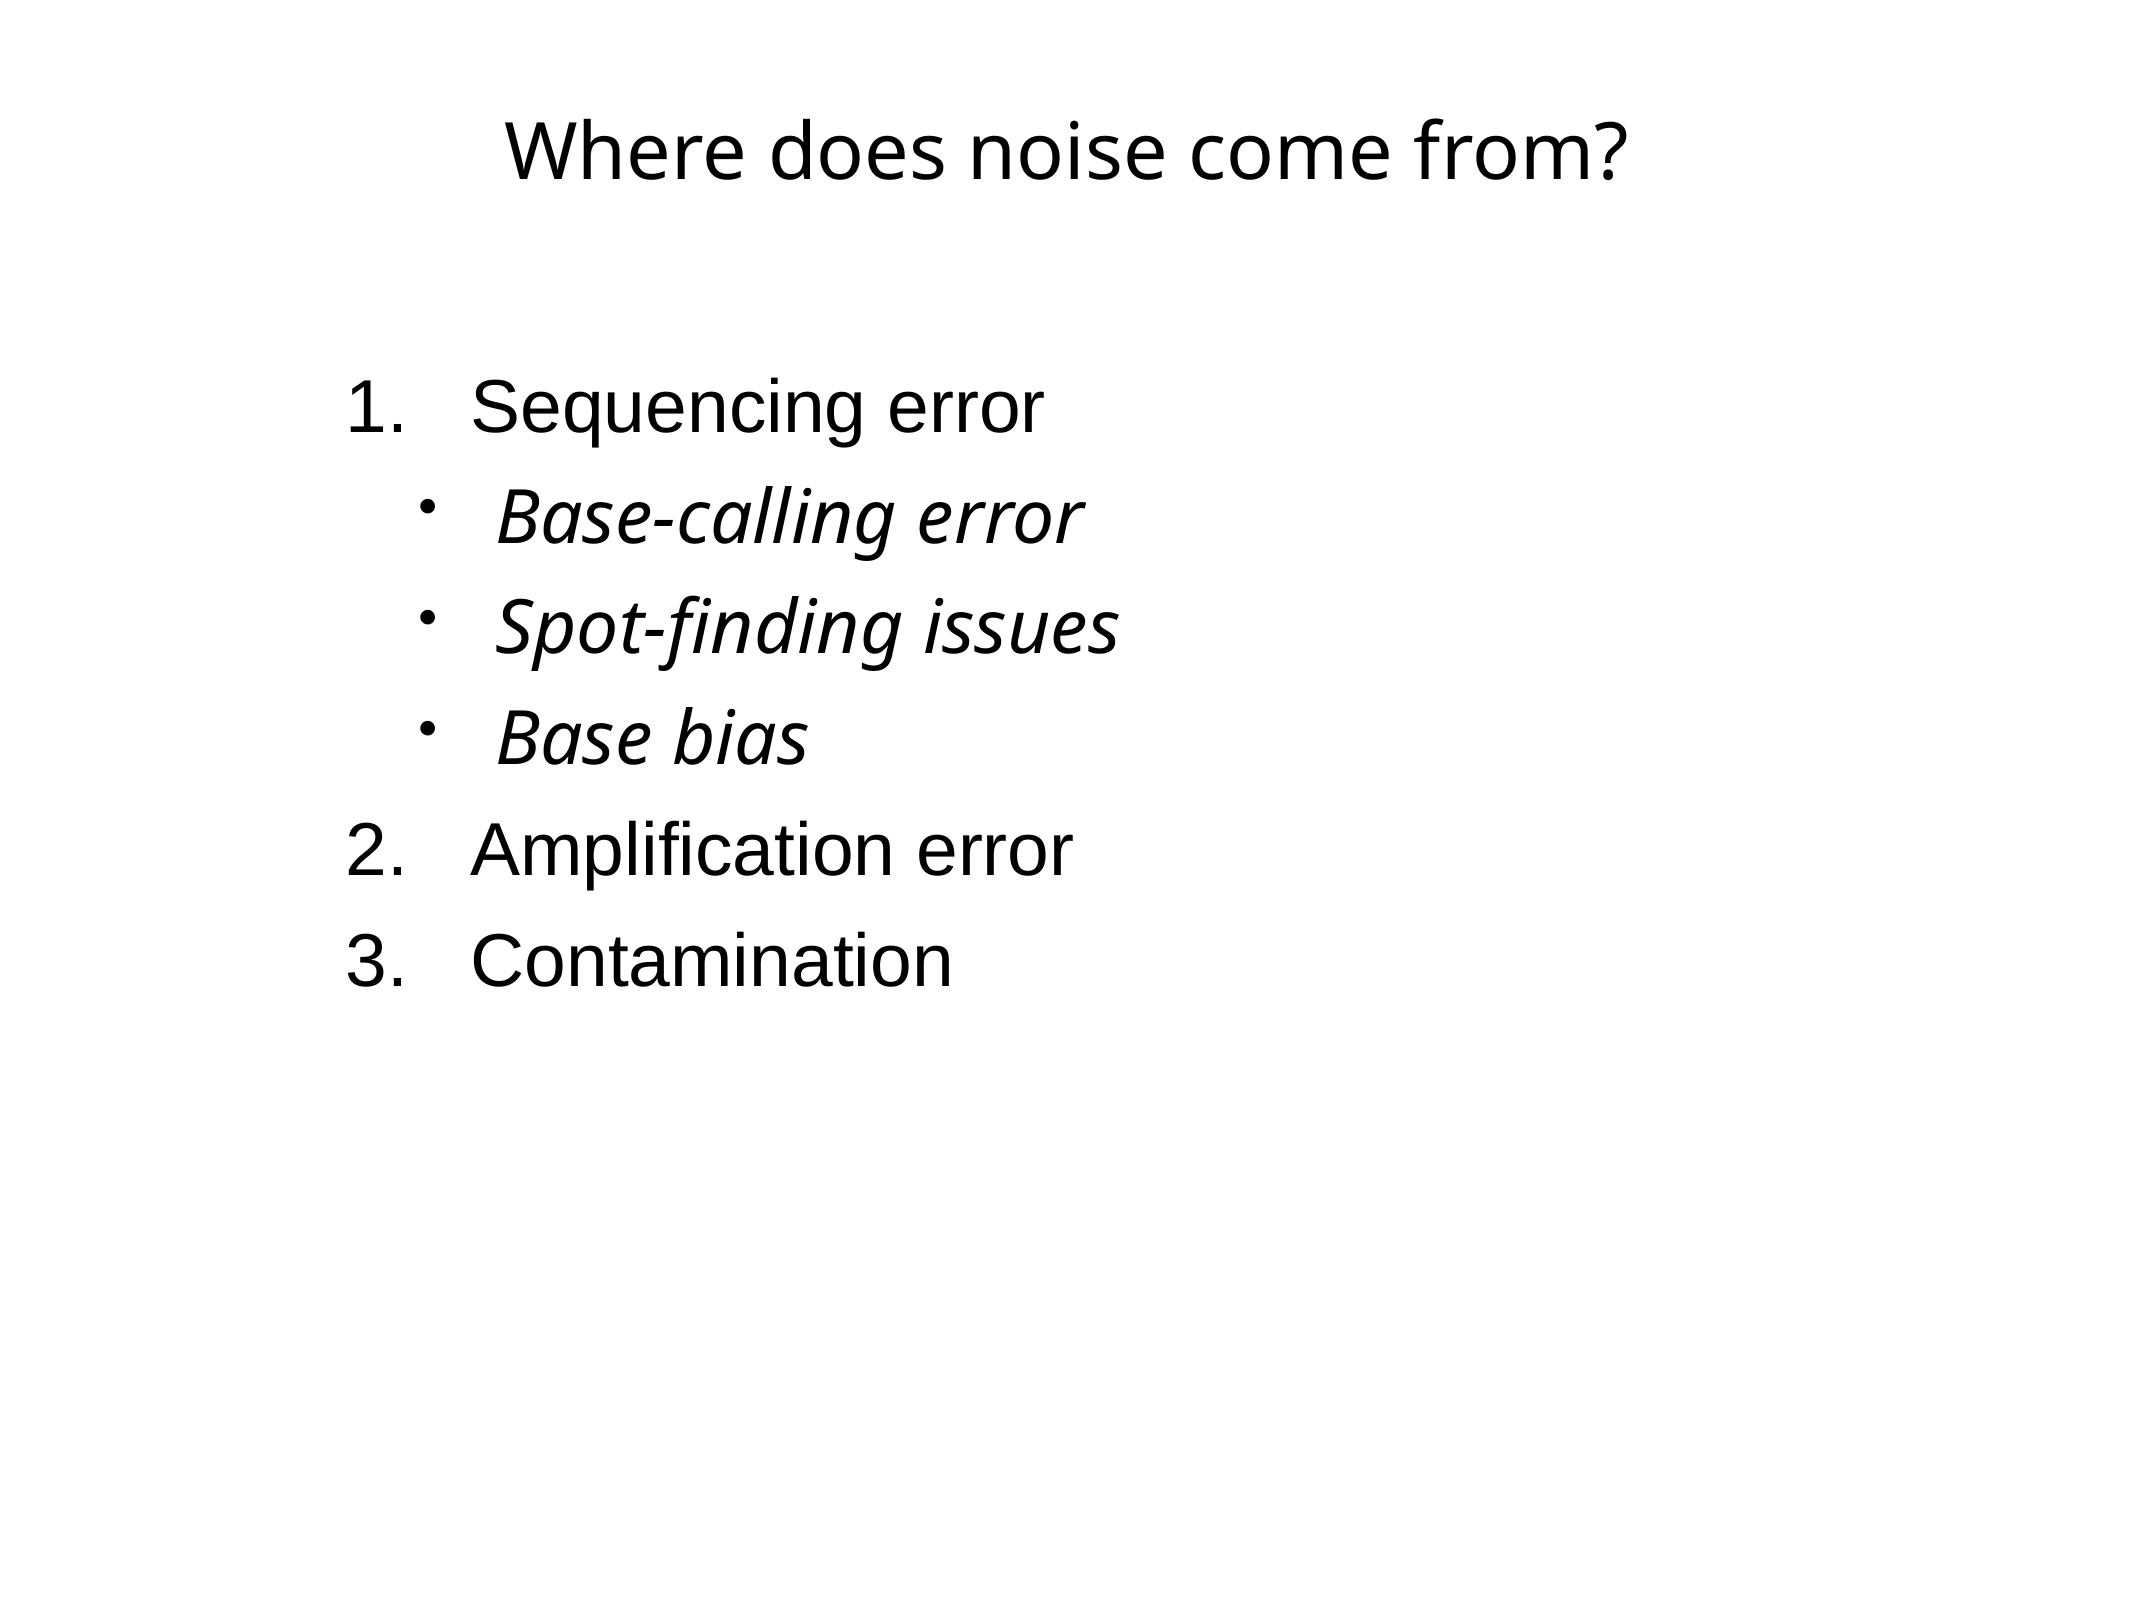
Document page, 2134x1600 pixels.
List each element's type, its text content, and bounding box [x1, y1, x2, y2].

text_box Where does noise come from? [38, 100, 2095, 196]
text_box Sequencing error Base-calling error Spot-finding issues Base bias Amplification error Contamination [345, 357, 1122, 1002]
